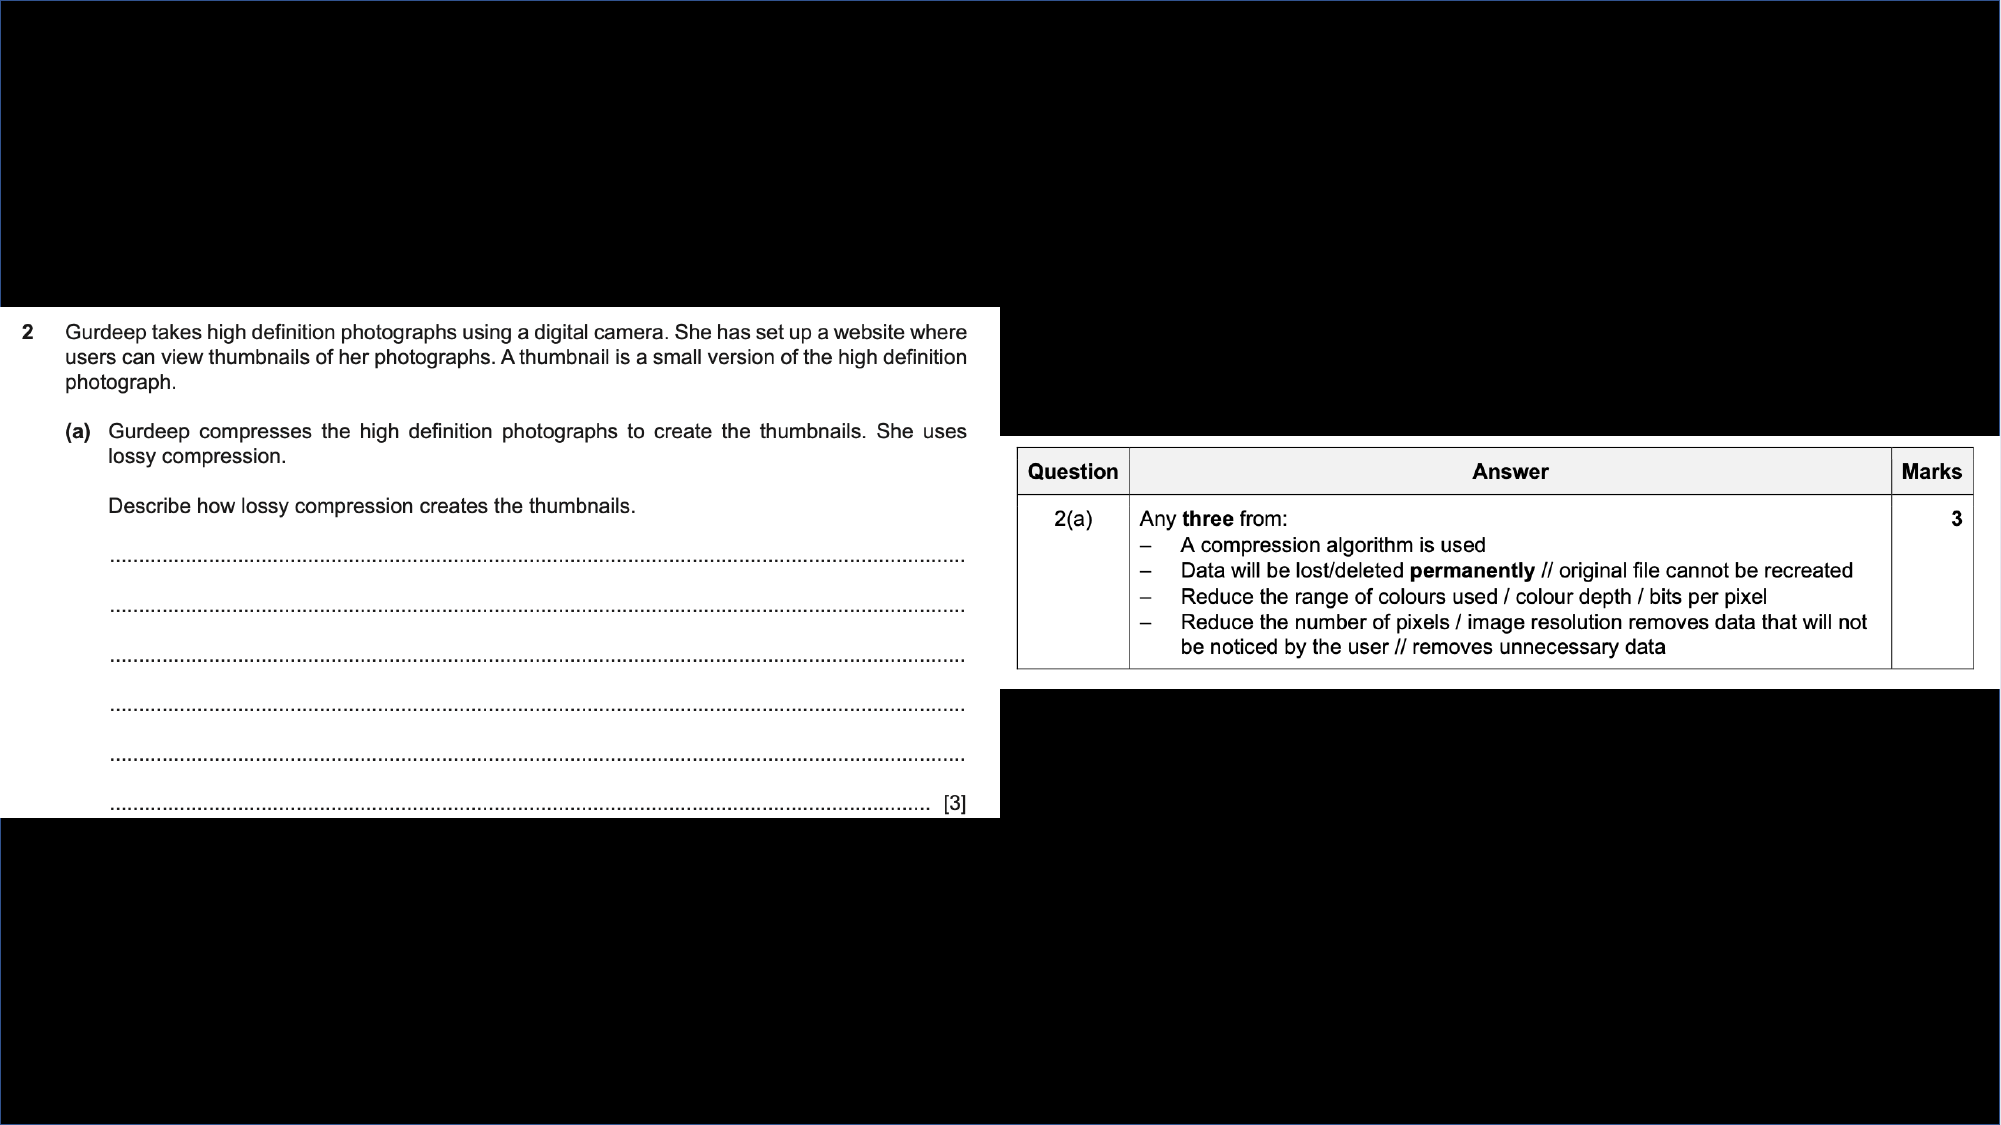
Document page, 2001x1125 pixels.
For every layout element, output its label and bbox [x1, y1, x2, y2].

list [999, 436, 2000, 689]
list [0, 306, 1000, 818]
